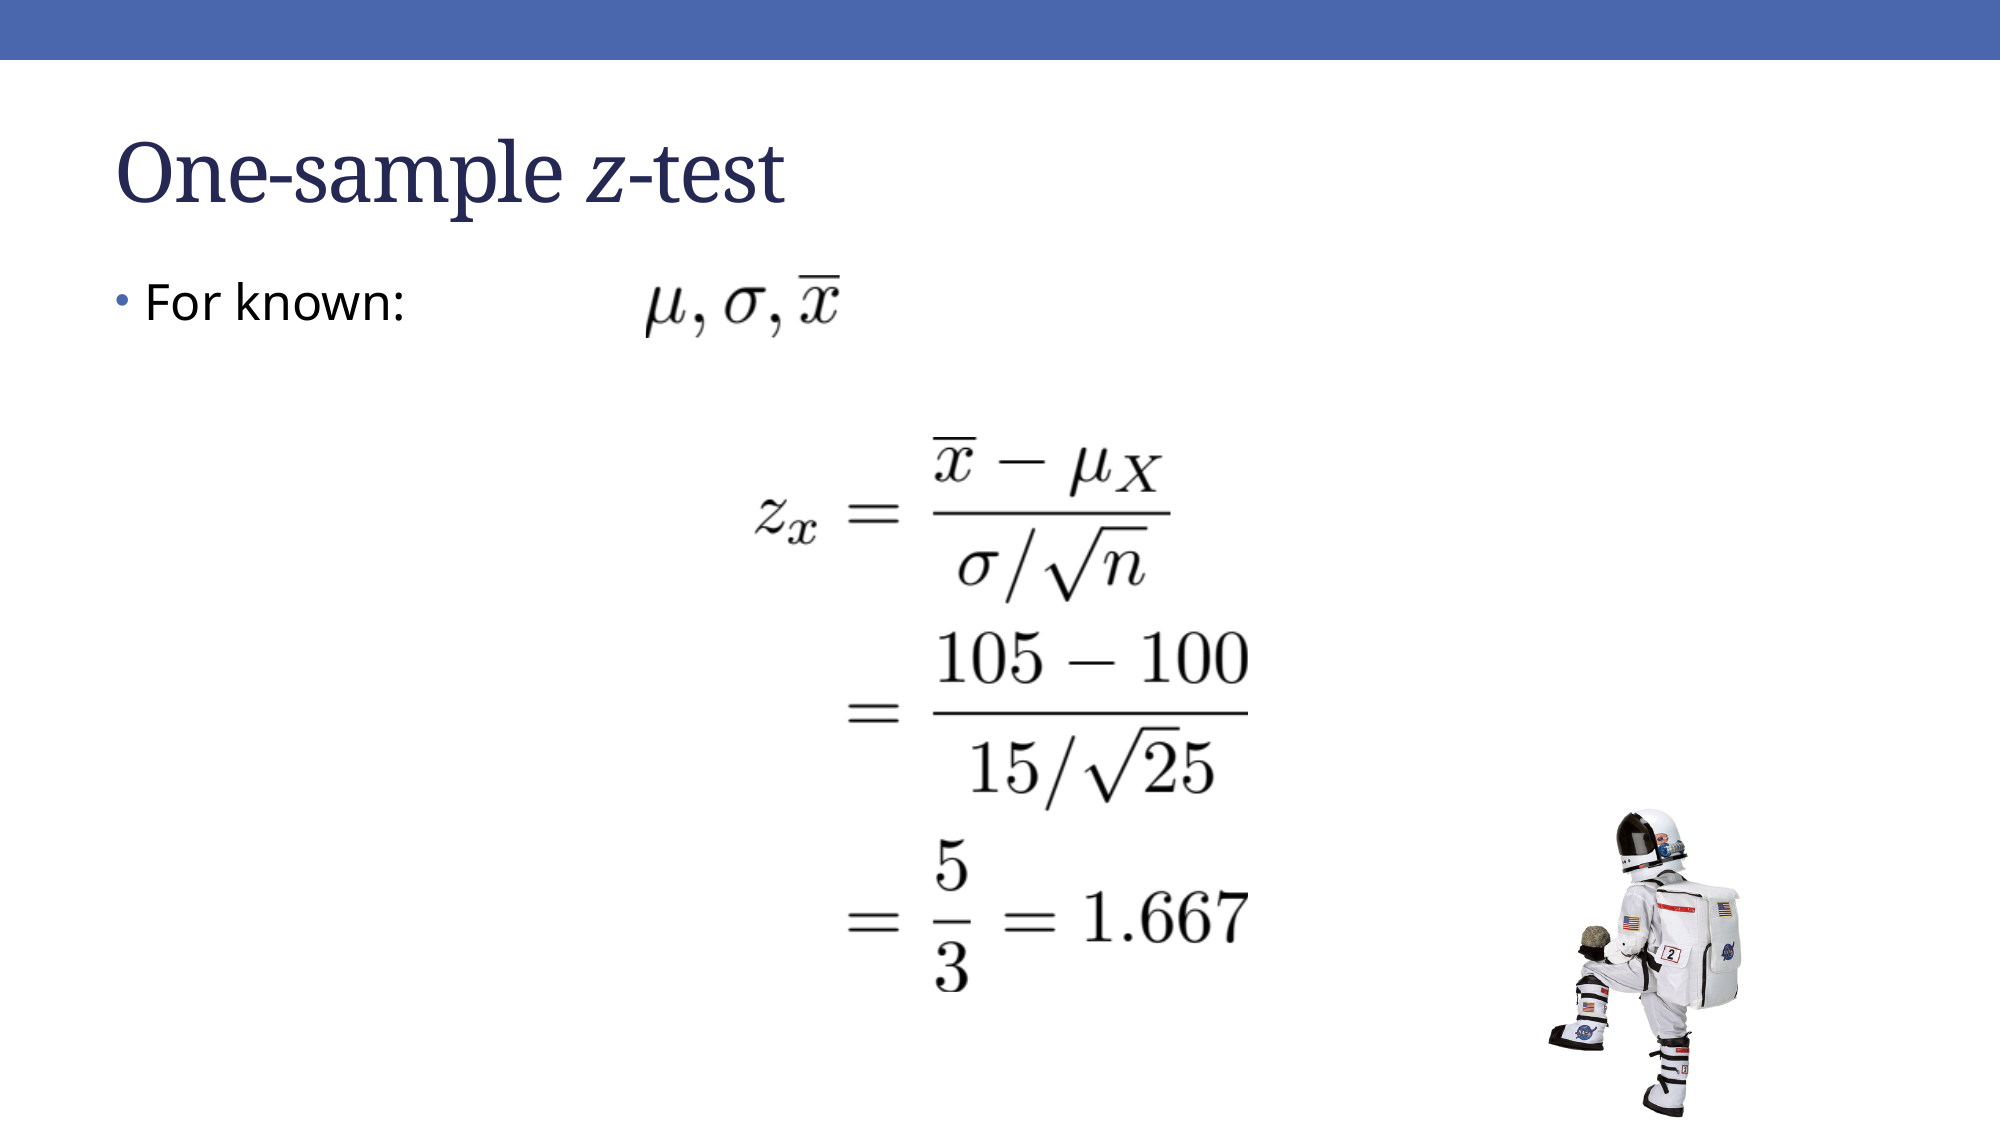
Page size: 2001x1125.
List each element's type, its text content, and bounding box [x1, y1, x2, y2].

picture [753, 437, 1249, 992]
list For known: [99, 262, 1900, 1063]
title One-sample z-test [99, 87, 1900, 250]
picture [1534, 799, 1751, 1125]
picture [645, 274, 840, 338]
